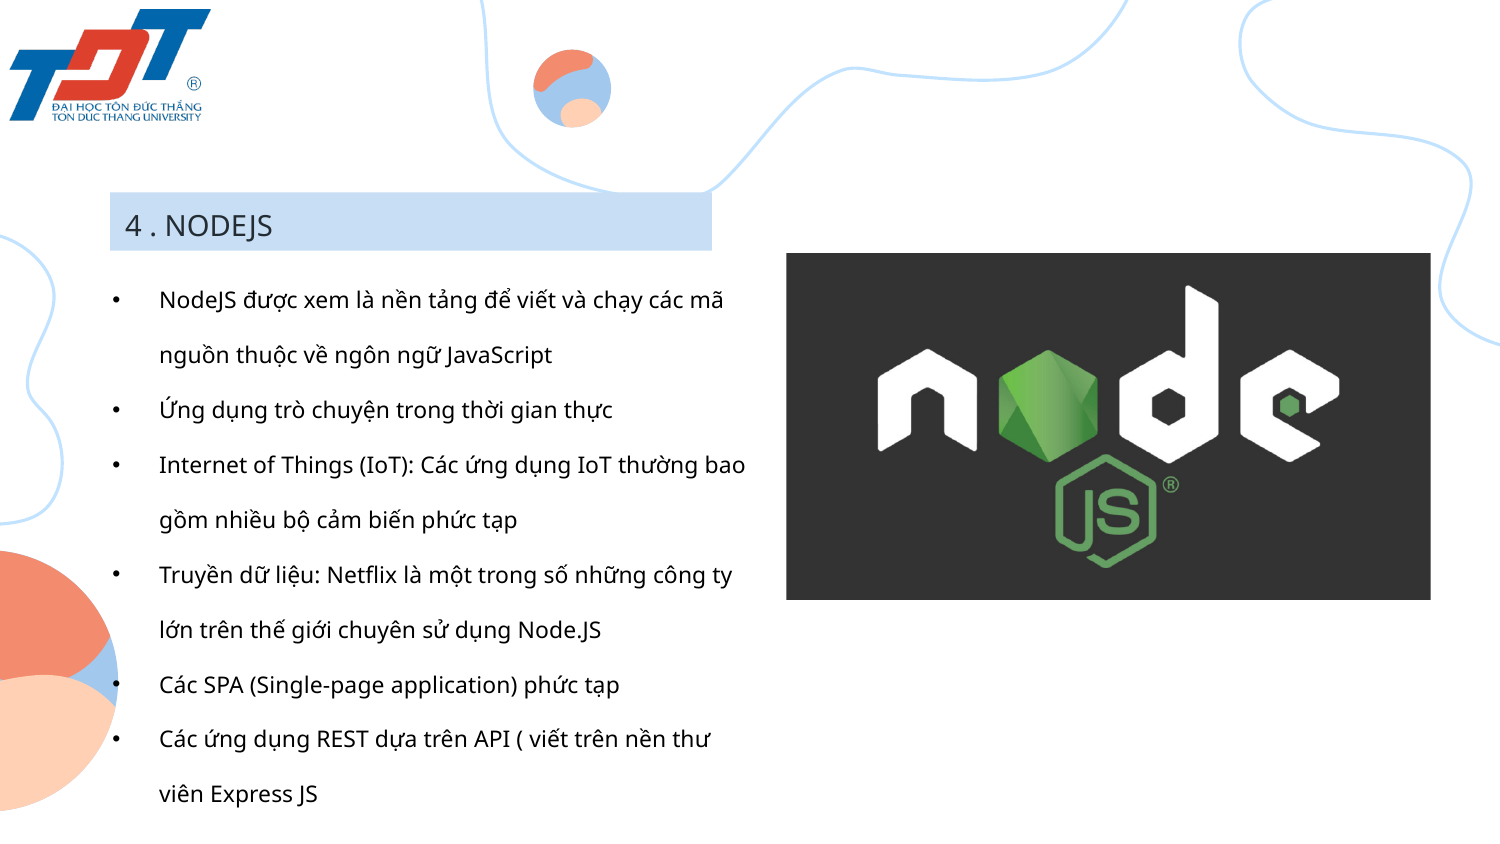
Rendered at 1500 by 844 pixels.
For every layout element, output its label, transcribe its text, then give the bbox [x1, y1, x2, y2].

text_box NodeJS được xem là nền tảng để viết và chạy các mã nguồn thuộc về ngôn ngữ JavaScript Ứng dụng trò chuyện trong thời gian thực Internet of Things (IoT): Các ứng dụng IoT thường bao gồm nhiều bộ cảm biến phức tạp Truyền dữ liệu: Netflix là một trong số những công ty lớn trên thế giới chuyên sử dụng Node.JS Các SPA (Single-page application) phức tạp Các ứng dụng REST dựa trên API ( viết trên nền thư viên Express JS [97, 250, 774, 815]
picture [9, 9, 211, 121]
subtitle 4 . NODEJS [110, 192, 712, 251]
picture [786, 252, 1431, 600]
